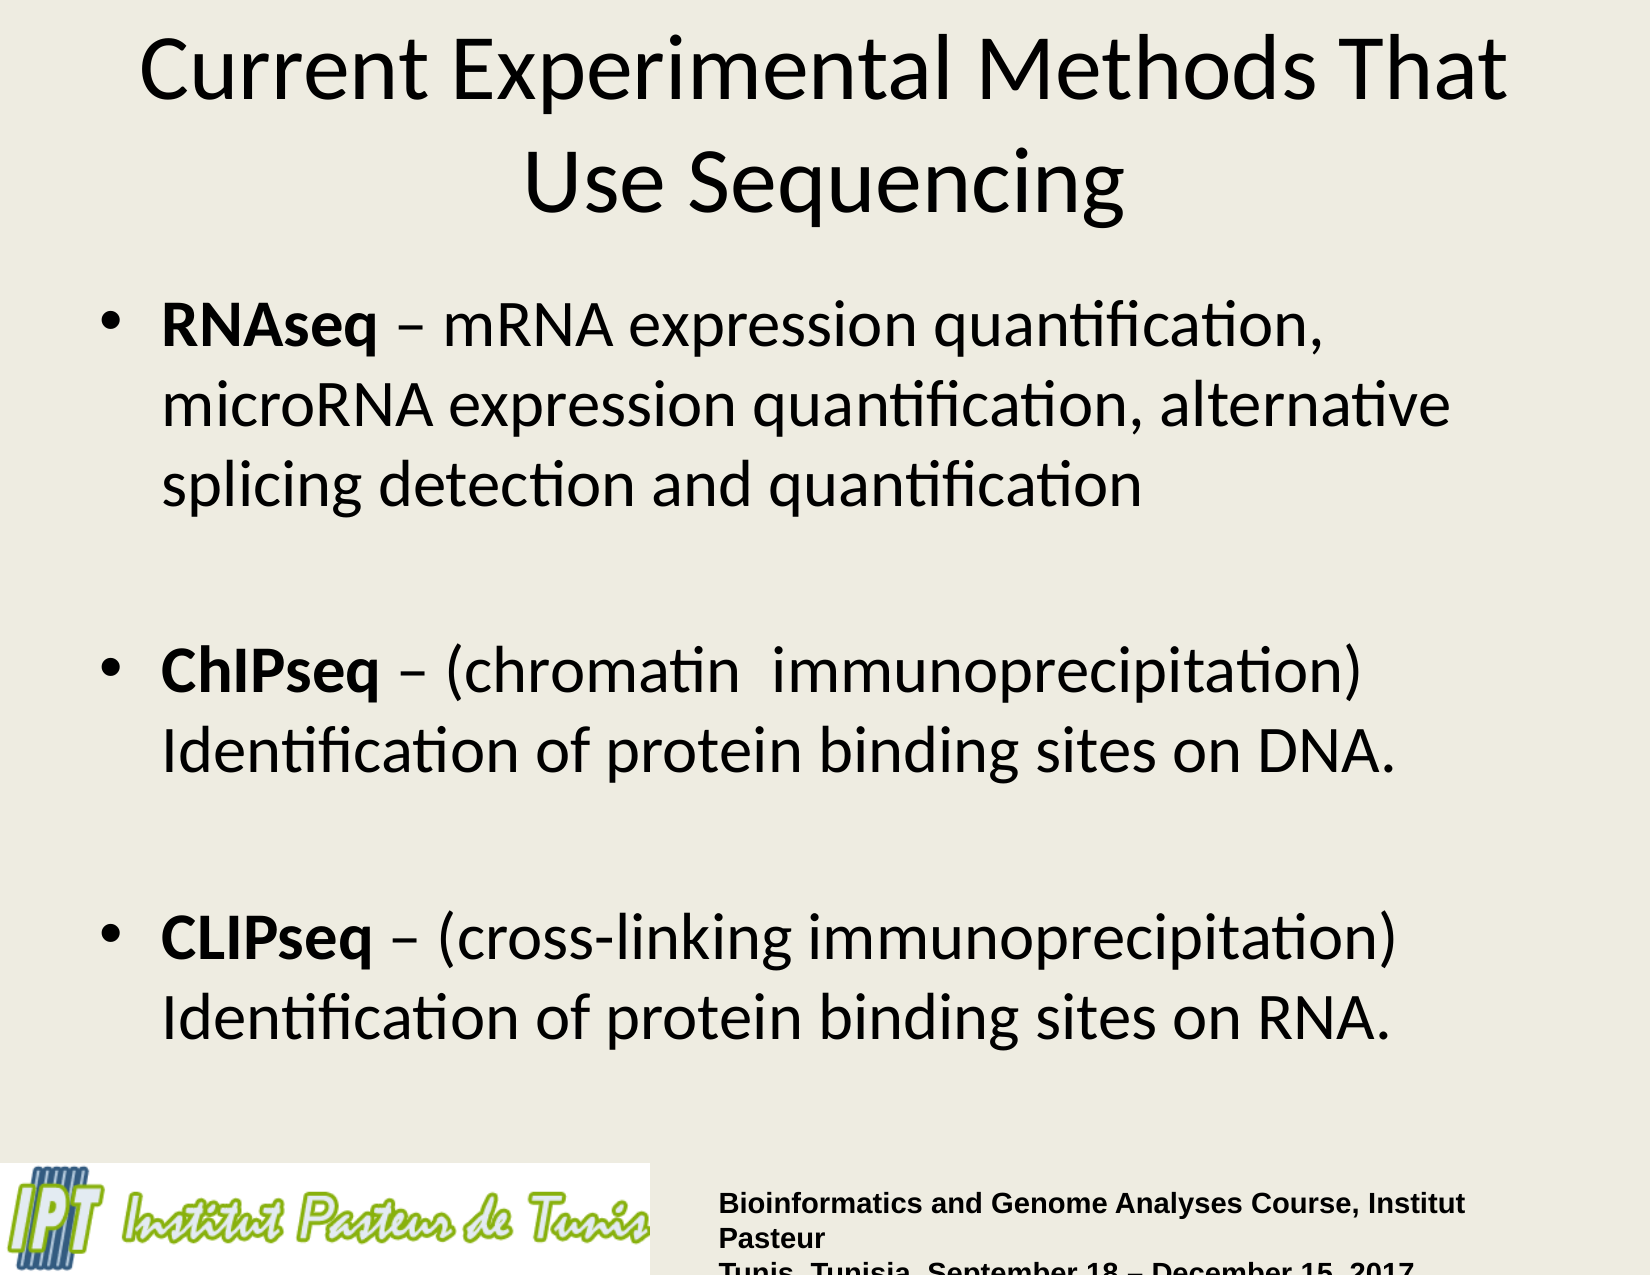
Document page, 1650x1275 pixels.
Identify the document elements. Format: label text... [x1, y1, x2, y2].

title Current Experimental Methods That Use Sequencing [82, 12, 1568, 226]
picture [0, 1163, 650, 1275]
list RNAseq – mRNA expression quantification, microRNA expression quantification, alternative splicing detection and quantification ChIPseq – (chromatin immunoprecipitation) Identification of protein binding sites on DNA. CLIPseq – (cross-linking immunoprecipitation) Identification of protein binding sites on RNA. [82, 270, 1568, 1113]
